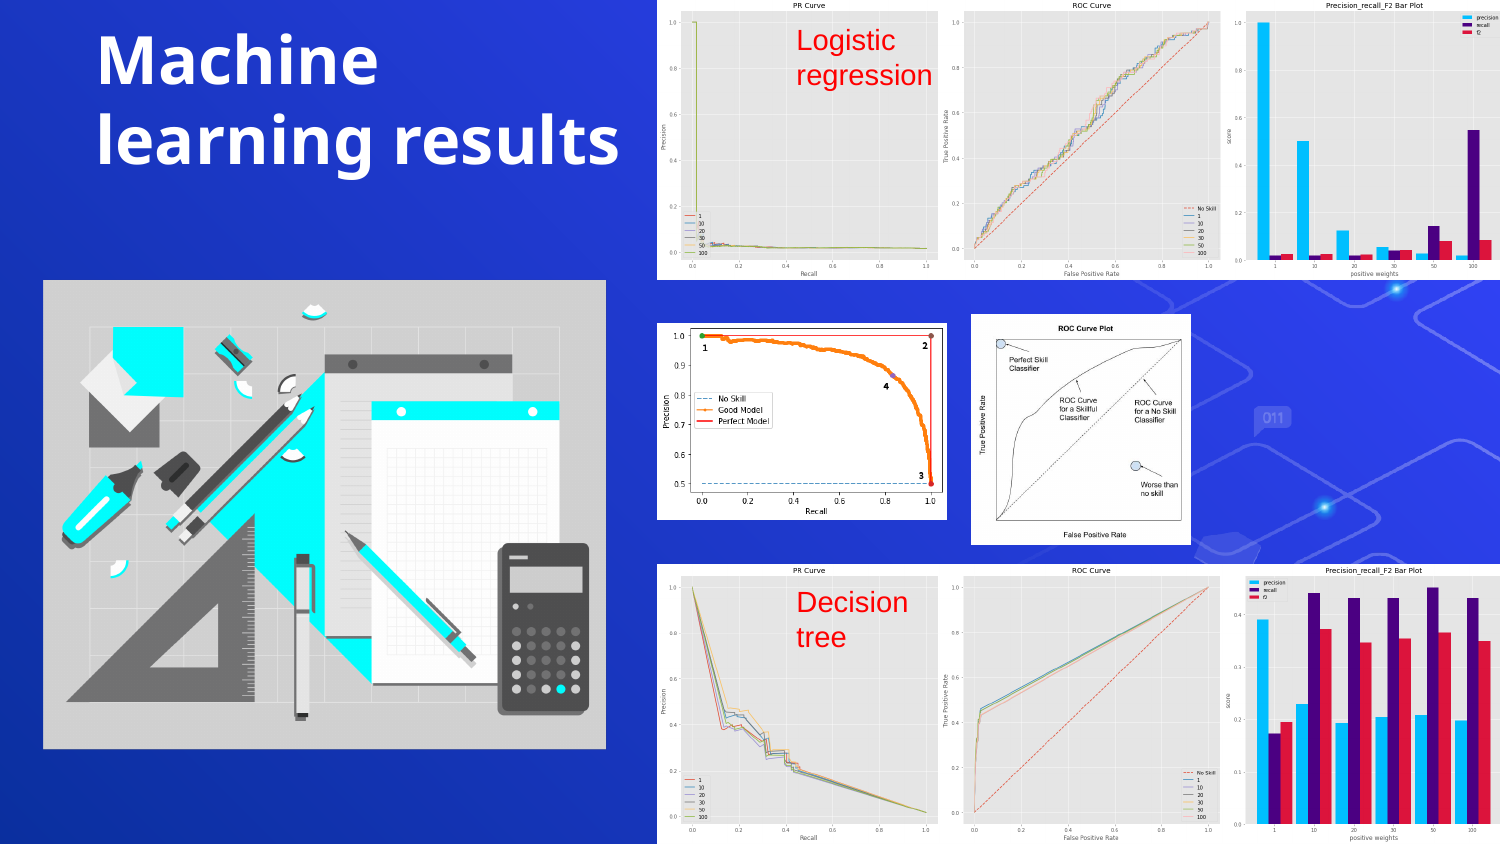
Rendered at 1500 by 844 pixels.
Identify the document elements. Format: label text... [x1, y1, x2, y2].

title Machine learning results [95, 33, 652, 138]
picture [0, 0, 1500, 844]
